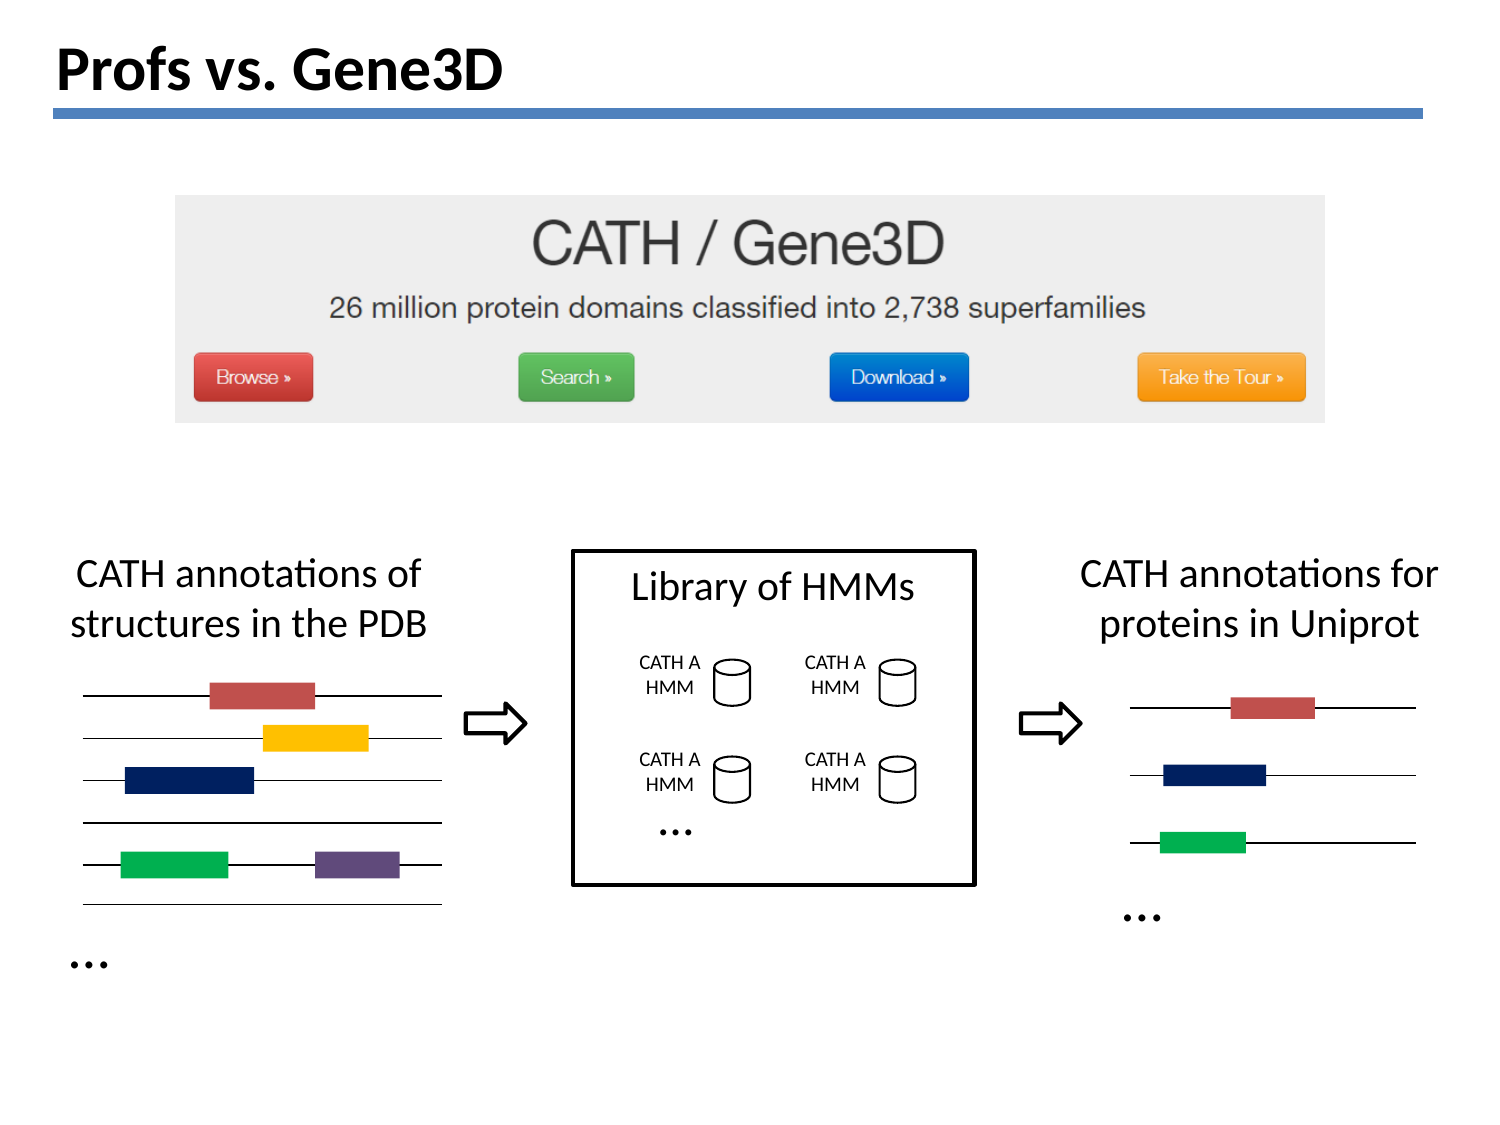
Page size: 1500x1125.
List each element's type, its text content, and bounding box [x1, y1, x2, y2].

picture [175, 195, 1325, 423]
text_box [472, 701, 528, 746]
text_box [572, 550, 975, 885]
text_box [1018, 711, 1051, 736]
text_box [31, 537, 467, 988]
title Profs vs. Gene3D [41, 19, 1483, 112]
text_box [1056, 537, 1463, 941]
